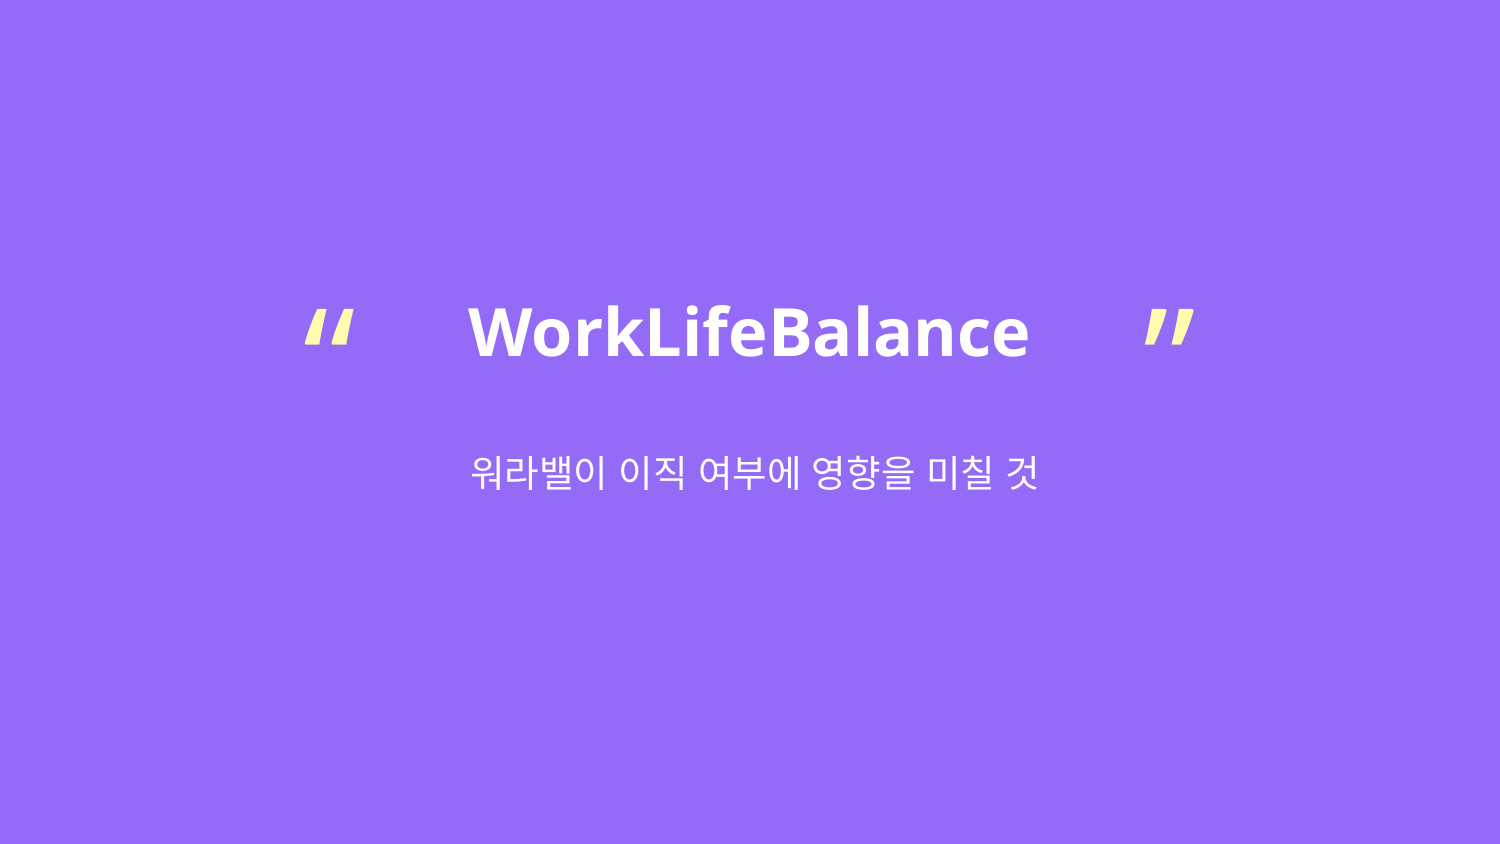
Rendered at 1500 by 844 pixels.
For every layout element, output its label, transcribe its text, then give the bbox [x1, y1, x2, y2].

text_box “ [288, 252, 372, 353]
text_box 워라밸이 이직 여부에 영향을 미칠 것 [290, 435, 1220, 511]
text_box ” [1128, 252, 1212, 353]
text_box WorkLifeBalance [449, 275, 1051, 386]
